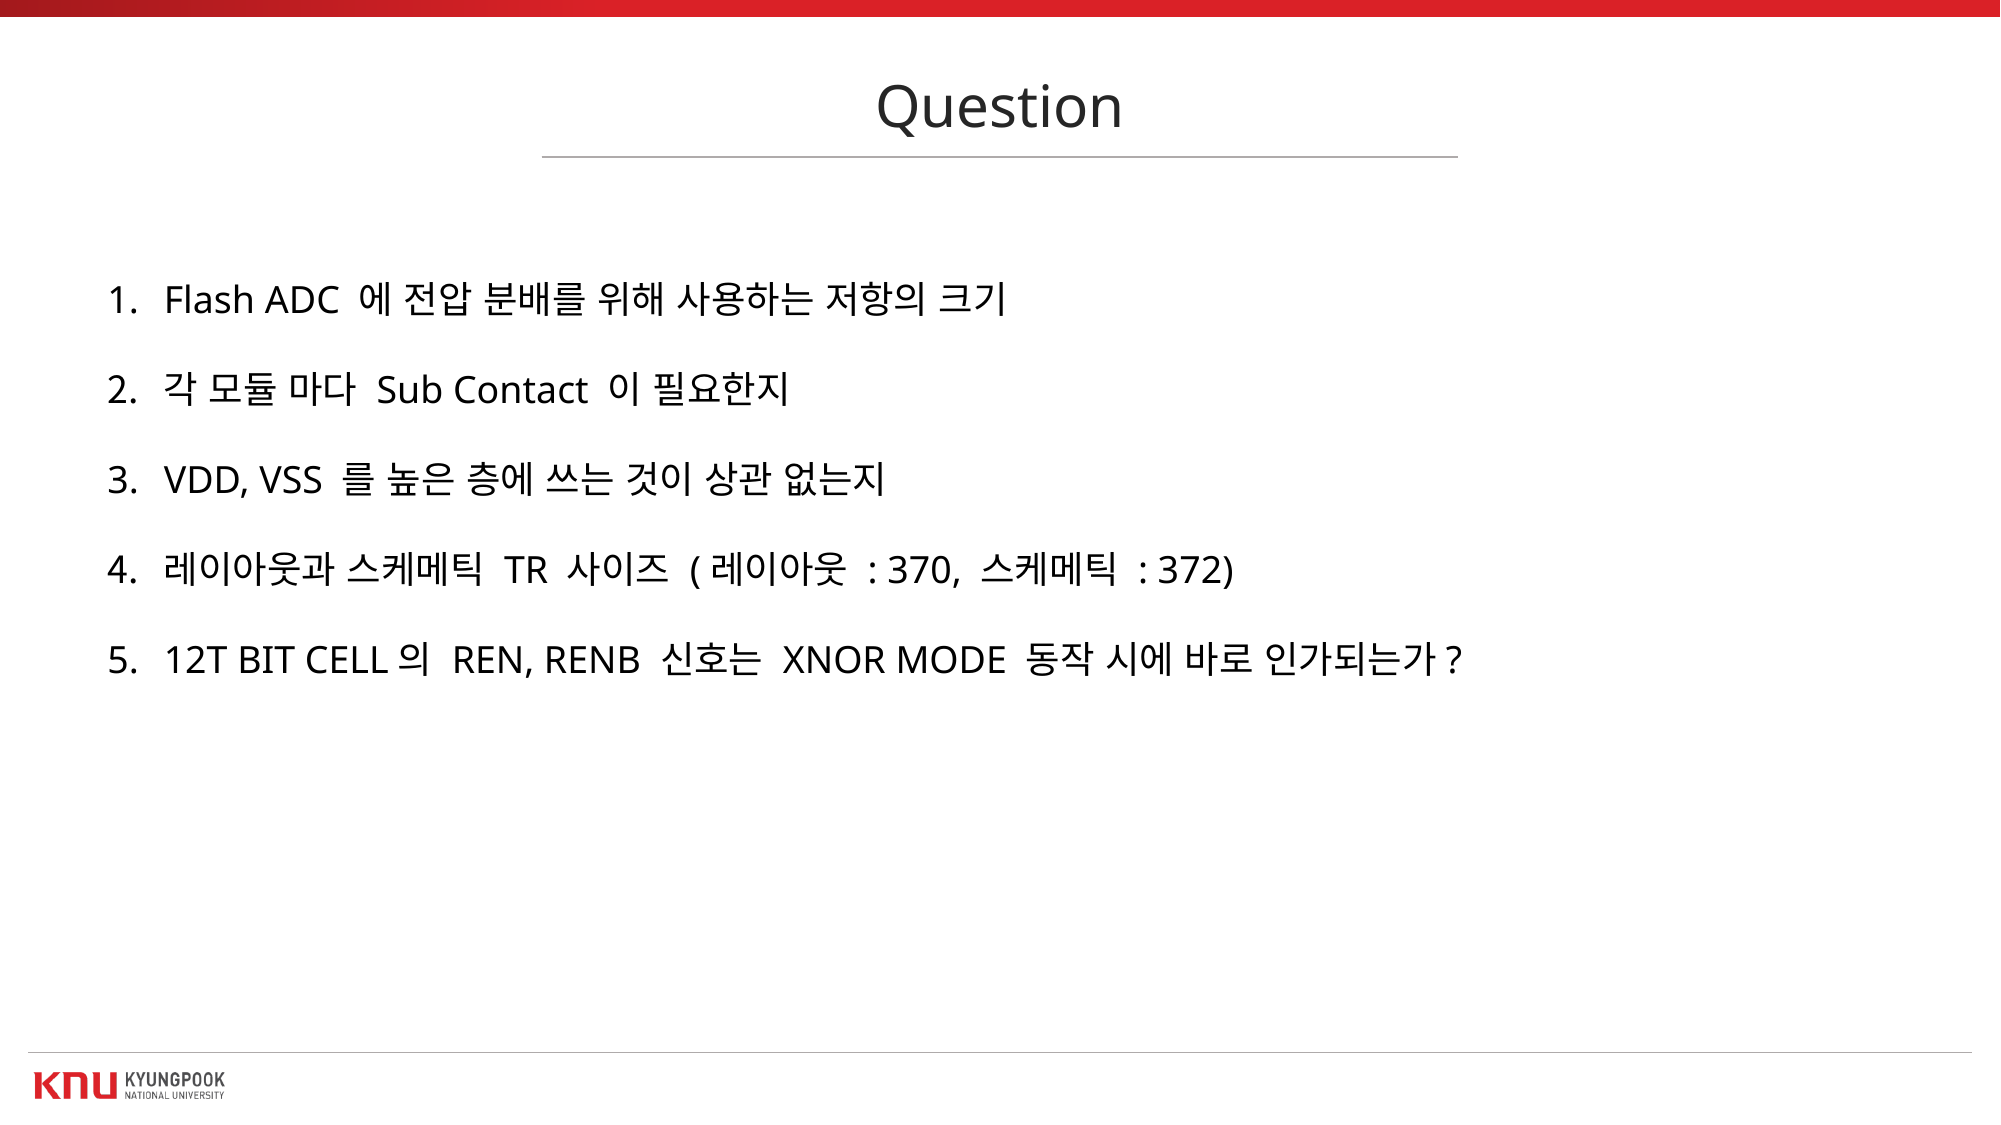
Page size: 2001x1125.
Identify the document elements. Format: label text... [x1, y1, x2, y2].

text_box Flash ADC 에 전압 분배를 위해 사용하는 저항의 크기 각 모듈 마다 Sub Contact 이 필요한지 VDD, VSS 를 높은 층에 쓰는 것이 상관 없는지 레이아웃과 스케메틱 TR 사이즈 (레이아웃 : 370, 스케메틱 : 372) 12T BIT CELL의 REN, RENB 신호는 XNOR MODE 동작 시에 바로 인가되는가? [92, 268, 1552, 734]
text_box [212, 156, 1788, 228]
text_box Question [534, 61, 1466, 147]
picture [33, 1072, 225, 1099]
